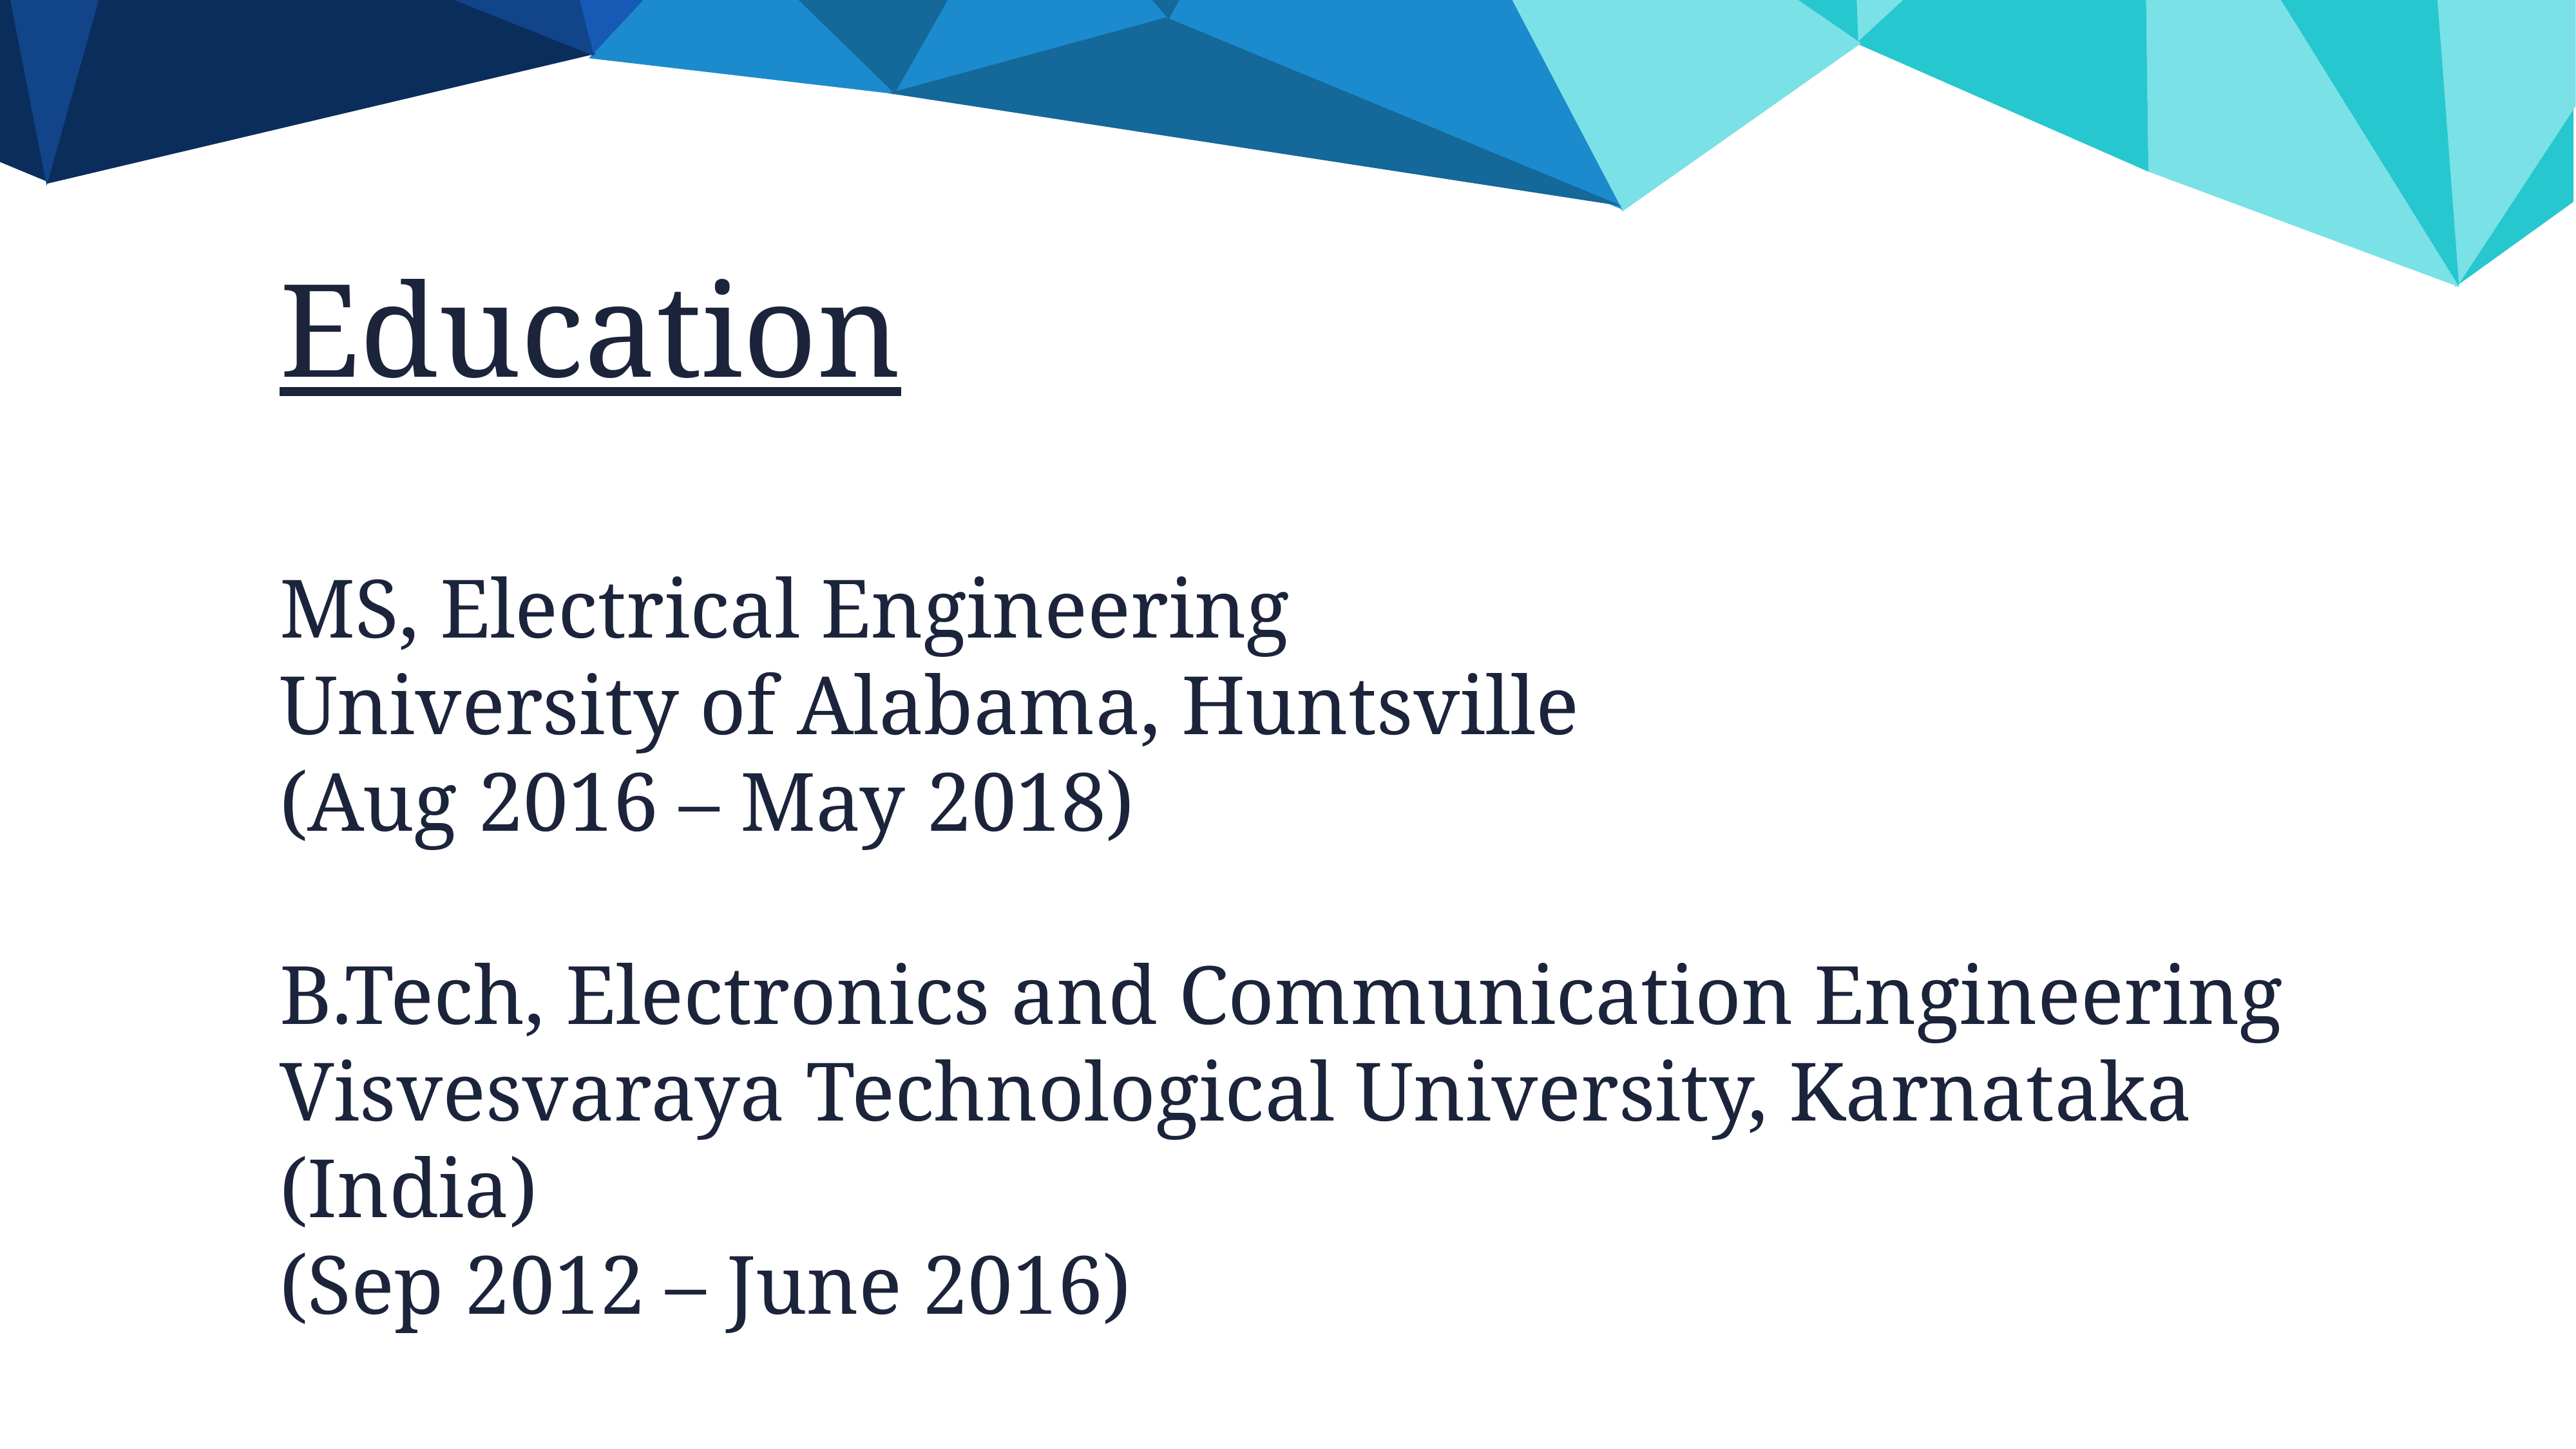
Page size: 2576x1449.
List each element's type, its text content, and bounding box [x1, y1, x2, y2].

text_box Education MS, Electrical Engineering University of Alabama, Huntsville (Aug 2016 – May 2018) B.Tech, Electronics and Communication Engineering Visvesvaraya Technological University, Karnataka (India) (Sep 2012 – June 2016) [270, 288, 2403, 1336]
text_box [0, 0, 2576, 288]
